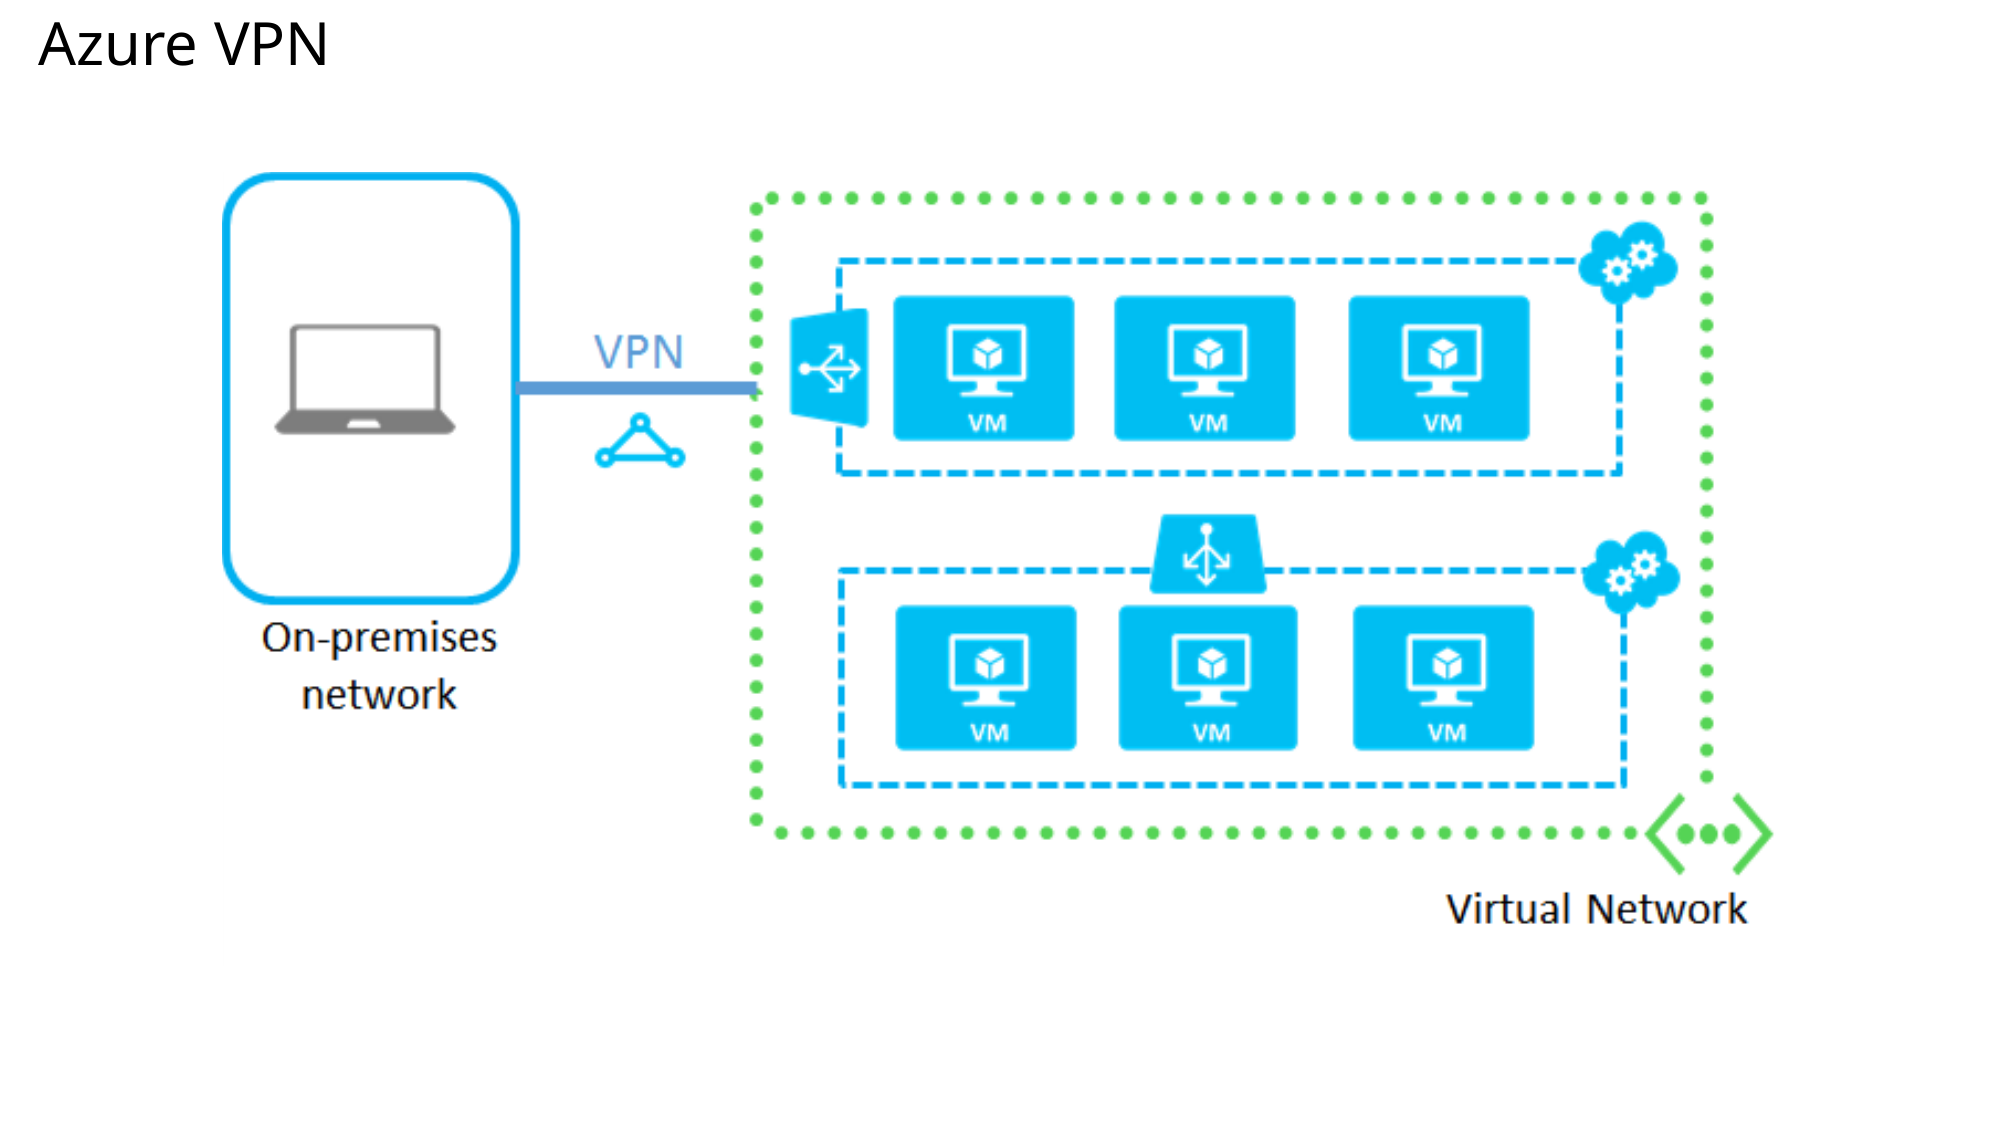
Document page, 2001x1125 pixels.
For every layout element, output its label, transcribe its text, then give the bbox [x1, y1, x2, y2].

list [222, 172, 1778, 966]
title Azure VPN [23, 6, 1977, 86]
